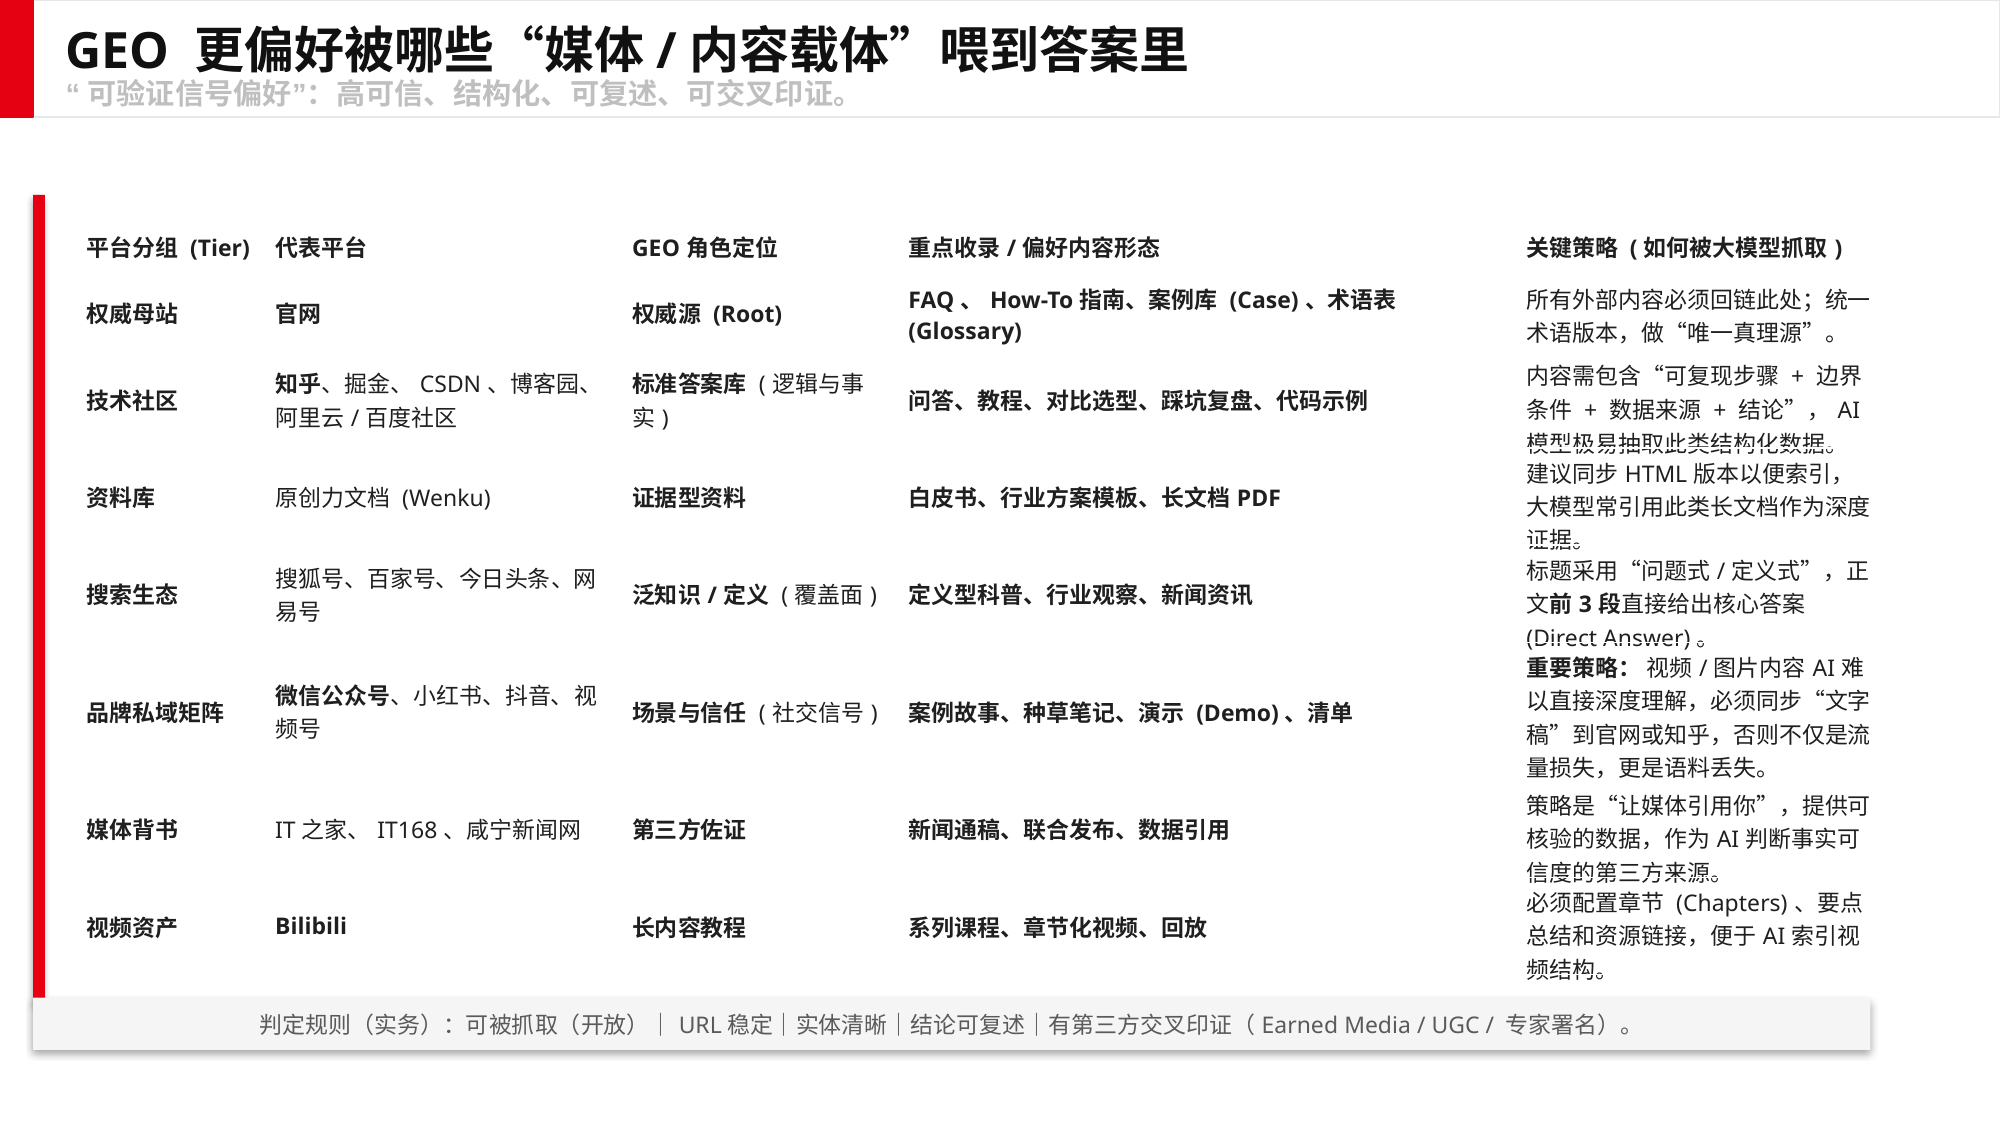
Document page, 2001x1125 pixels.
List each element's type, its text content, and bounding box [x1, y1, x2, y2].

table_cell 问答、教程、对比选型、踩坑复盘、代码示例 [898, 352, 1515, 447]
table_cell 系列课程、章节化视频、回放 [898, 878, 1515, 974]
table_header 重点收录/偏好内容形态 [898, 219, 1515, 274]
table_cell Bilibili [265, 878, 621, 974]
table_cell 重要策略： 视频/图片内容AI难以直接深度理解，必须同步“文字稿”到官网或知乎，否则不仅是流量损失，更是语料丢失。 [1516, 643, 1882, 780]
text_box GEO 更偏好被哪些“媒体/内容载体”喂到答案里 [50, 22, 1961, 74]
table_cell 视频资产 [76, 878, 264, 974]
table_cell 内容需包含“可复现步骤 + 边界条件 + 数据来源 + 结论”，AI模型极易抽取此类结构化数据。 [1516, 352, 1882, 447]
table_header 代表平台 [265, 219, 621, 274]
table_cell 所有外部内容必须回链此处；统一术语版本，做“唯一真理源”。 [1516, 275, 1882, 350]
table_cell 搜狐号、百家号、今日头条、网易号 [265, 546, 621, 642]
table_cell 标题采用“问题式/定义式”，正文前3段直接给出核心答案 (Direct Answer)。 [1516, 546, 1882, 642]
table_cell 搜索生态 [76, 546, 264, 642]
table_cell 第三方佐证 [622, 781, 897, 877]
table_cell 案例故事、种草笔记、演示 (Demo)、清单 [898, 643, 1515, 780]
table_cell 定义型科普、行业观察、新闻资讯 [898, 546, 1515, 642]
table_cell 权威母站 [76, 275, 264, 350]
text_box 判定规则（实务）：可被抓取（开放）｜URL稳定｜实体清晰｜结论可复述｜有第三方交叉印证（Earned Media / UGC / 专家署名）。 [244, 1003, 1659, 1046]
table_cell 标准答案库 (逻辑与事实) [622, 352, 897, 447]
table_cell 技术社区 [76, 352, 264, 447]
table_cell 原创力文档 (Wenku) [265, 449, 621, 544]
table_cell 长内容教程 [622, 878, 897, 974]
table_cell 官网 [265, 275, 621, 350]
table_cell 知乎、掘金、CSDN、博客园、阿里云/百度社区 [265, 352, 621, 447]
table_cell 权威源 (Root) [622, 275, 897, 350]
table_cell 媒体背书 [76, 781, 264, 877]
table_header 关键策略 (如何被大模型抓取) [1516, 219, 1882, 274]
table_header 平台分组 (Tier) [76, 219, 264, 274]
table_cell IT之家、IT168、咸宁新闻网 [265, 781, 621, 877]
table_cell 新闻通稿、联合发布、数据引用 [898, 781, 1515, 877]
text_box [32, 997, 1871, 1051]
table_cell FAQ、How-To指南、案例库 (Case)、术语表 (Glossary) [898, 275, 1515, 350]
text_box [33, 0, 2000, 117]
table_cell 白皮书、行业方案模板、长文档PDF [898, 449, 1515, 544]
table_cell 场景与信任 (社交信号) [622, 643, 897, 780]
text_box [32, 194, 46, 996]
table_cell 品牌私域矩阵 [76, 643, 264, 780]
table_cell 证据型资料 [622, 449, 897, 544]
table_cell 泛知识/定义 (覆盖面) [622, 546, 897, 642]
table_cell 建议同步HTML版本以便索引，大模型常引用此类长文档作为深度证据。 [1516, 449, 1882, 544]
text_box [0, 0, 33, 117]
table_cell 微信公众号、小红书、抖音、视频号 [265, 643, 621, 780]
table_cell 资料库 [76, 449, 264, 544]
table_header GEO角色定位 [622, 219, 897, 274]
table_cell 必须配置章节 (Chapters)、要点总结和资源链接，便于AI索引视频结构。 [1516, 878, 1882, 974]
text_box “可验证信号偏好”：高可信、结构化、可复述、可交叉印证。 [50, 74, 1961, 111]
table_cell 策略是“让媒体引用你”，提供可核验的数据，作为AI判断事实可信度的第三方来源。 [1516, 781, 1882, 877]
